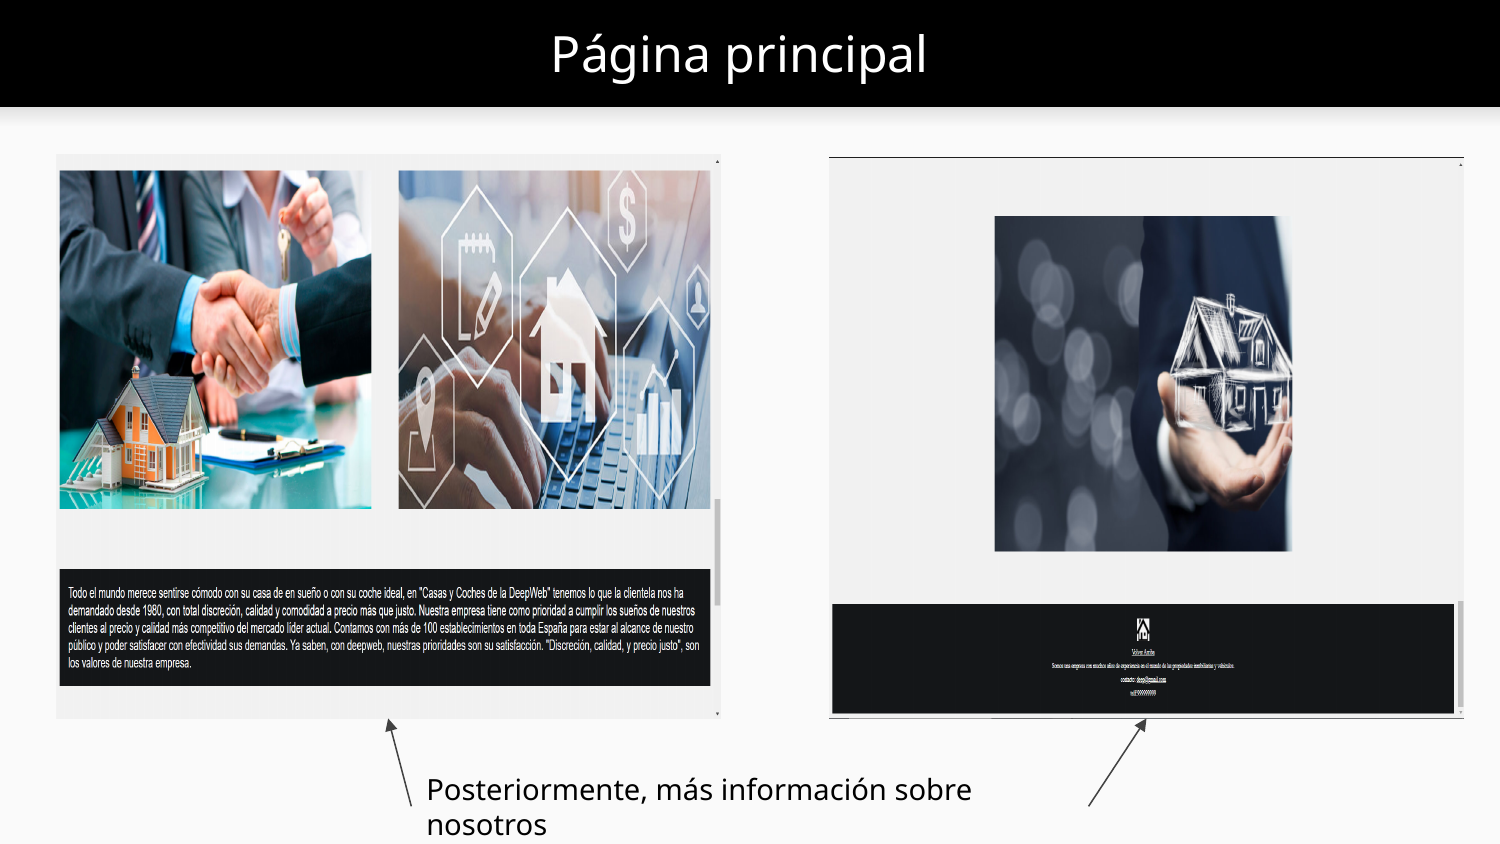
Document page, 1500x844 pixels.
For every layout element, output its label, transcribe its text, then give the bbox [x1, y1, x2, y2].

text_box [387, 718, 412, 790]
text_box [1088, 718, 1147, 790]
picture [828, 157, 1465, 719]
text_box Posteriormente, más información sobre nosotros [411, 756, 1089, 844]
title Página principal [16, 2, 1464, 102]
picture [55, 154, 721, 719]
